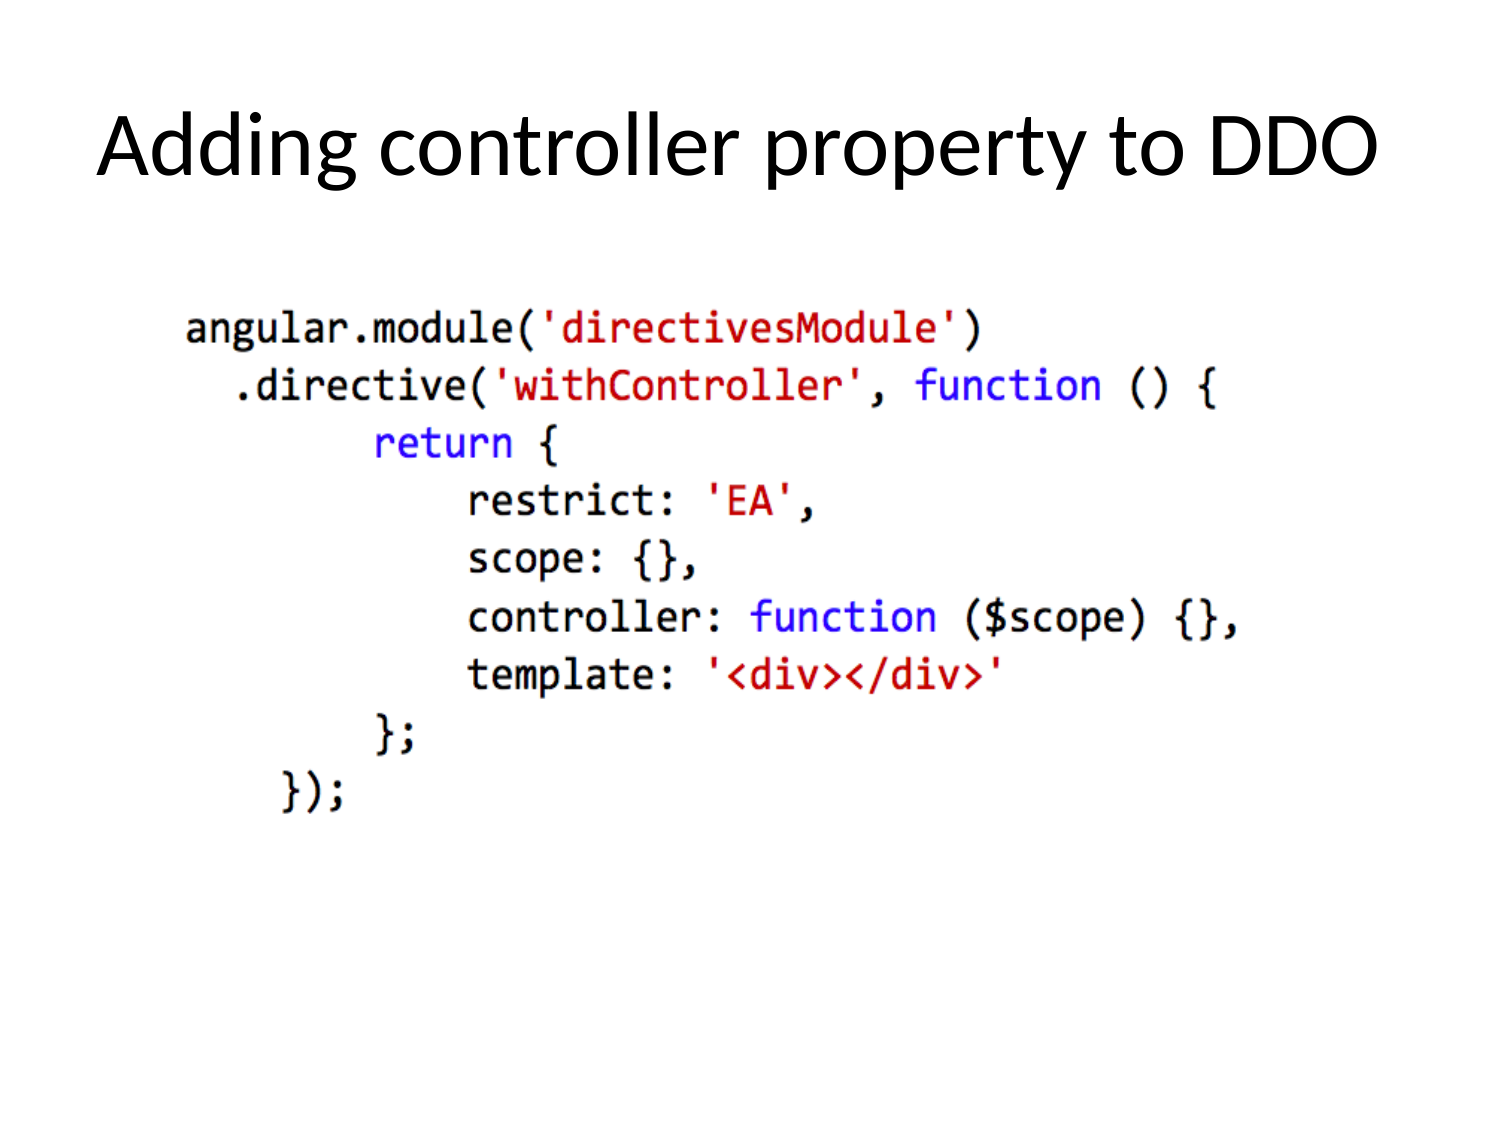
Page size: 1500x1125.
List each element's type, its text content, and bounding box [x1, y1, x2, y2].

picture [113, 271, 1382, 921]
title Adding controller property to DDO [75, 45, 1425, 233]
